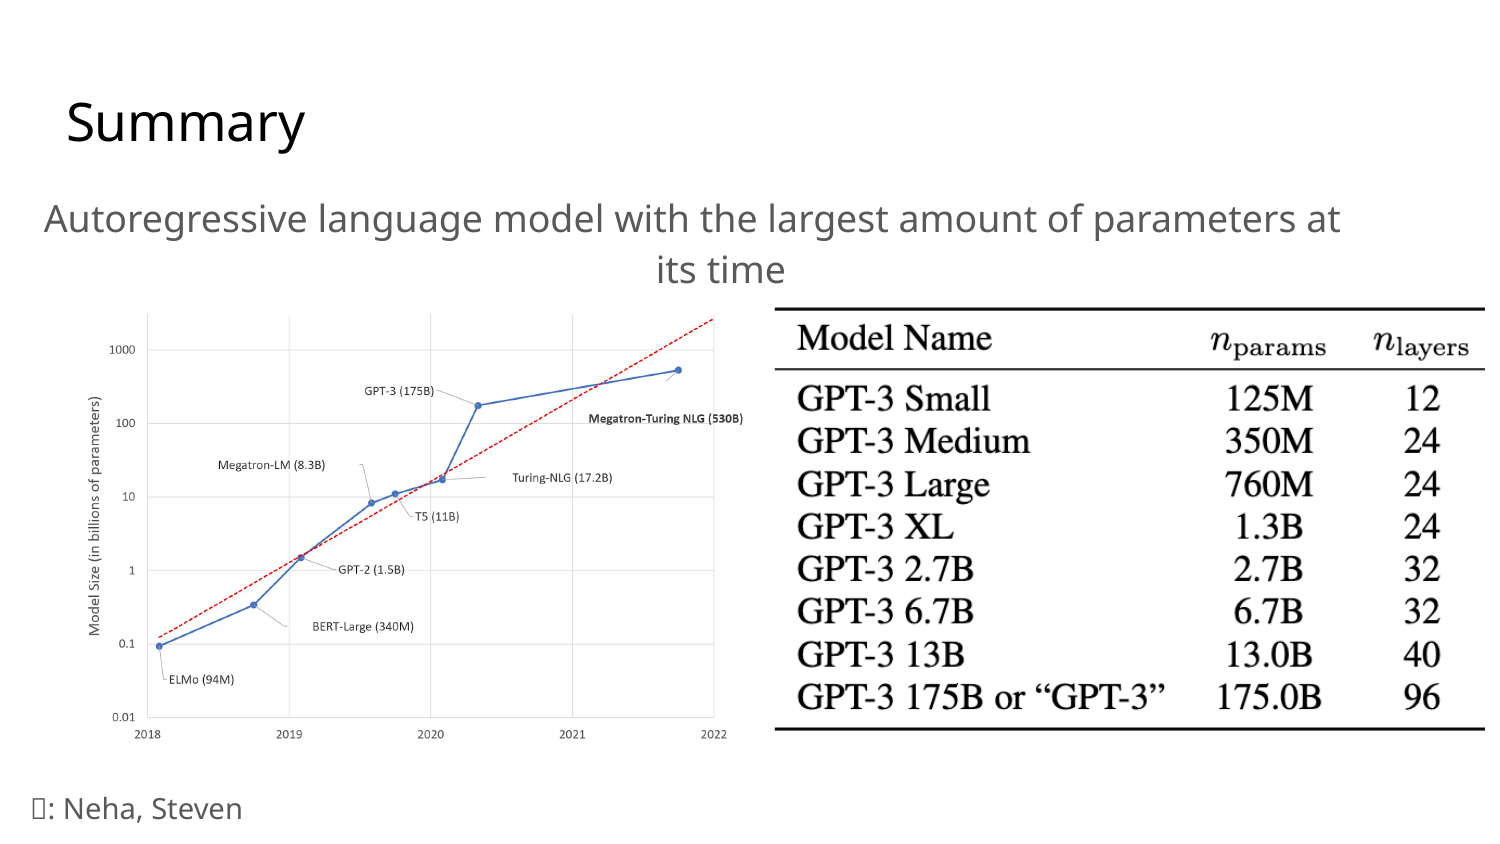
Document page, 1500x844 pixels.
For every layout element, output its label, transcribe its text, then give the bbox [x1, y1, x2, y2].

list 🔎: Neha, Steven [15, 770, 533, 844]
list Autoregressive language model with the largest amount of parameters at its time Demonstrated promising results of few-shot learning in multiple tasks [0, 173, 1383, 793]
title Summary [51, 72, 1449, 167]
picture [50, 287, 1485, 757]
